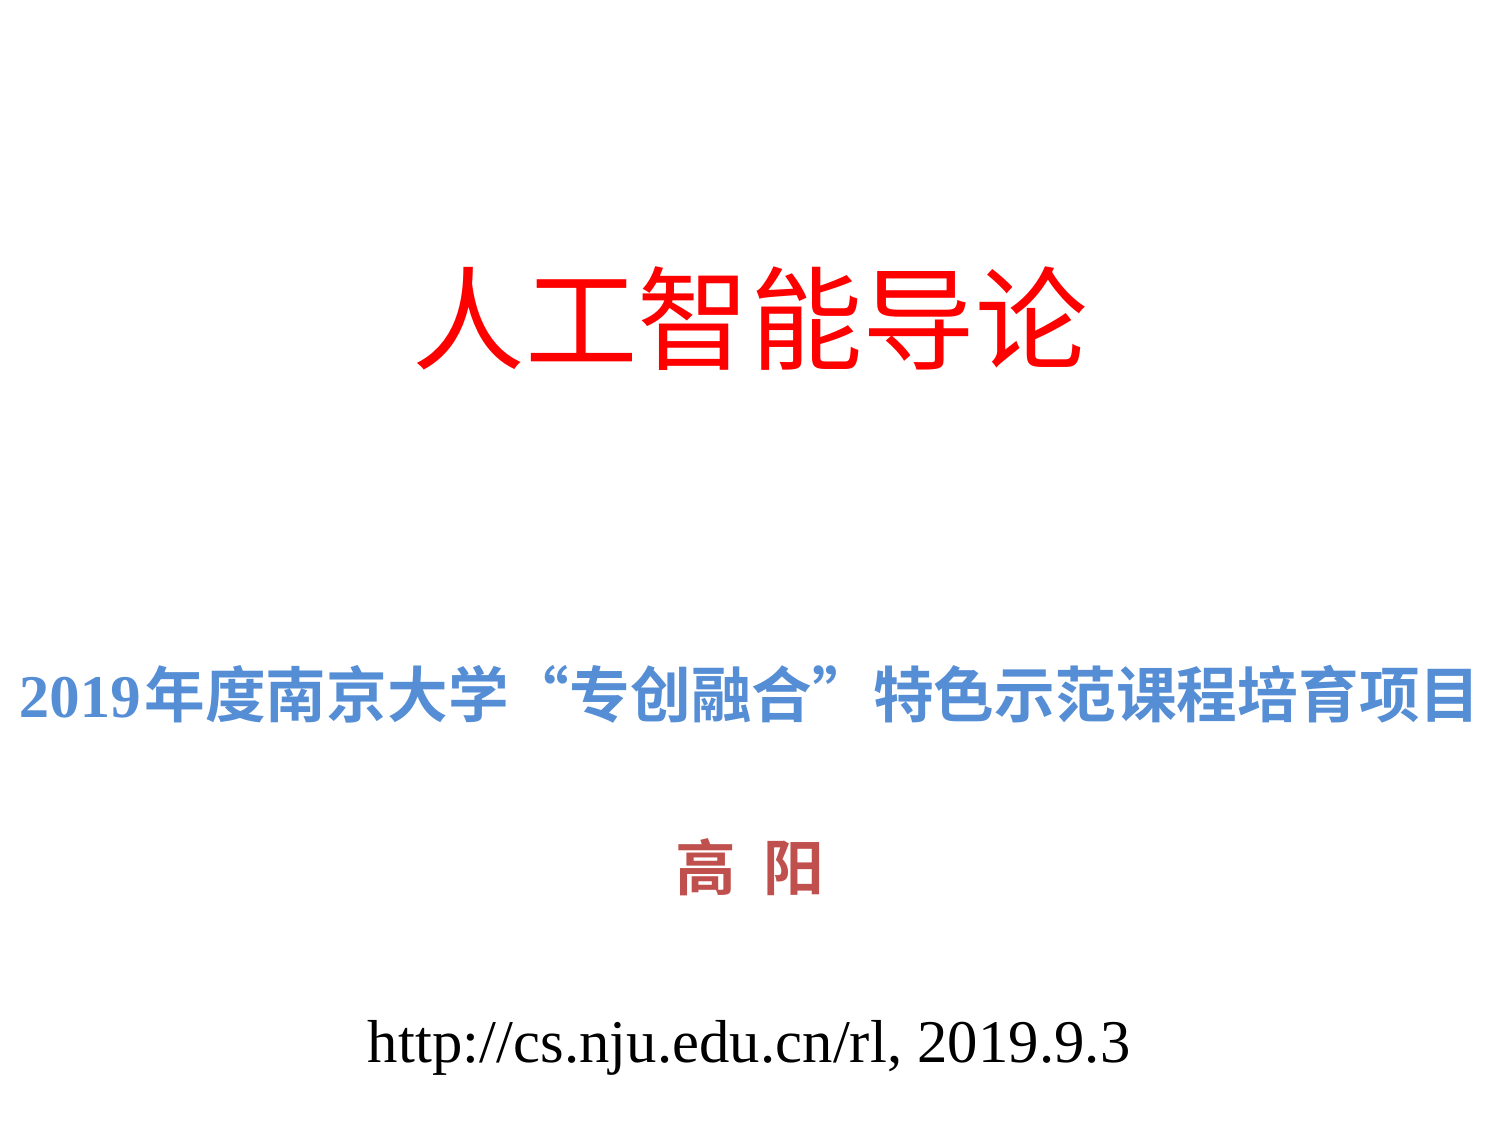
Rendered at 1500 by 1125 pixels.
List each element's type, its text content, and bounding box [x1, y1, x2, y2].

title 人工智能导论 [112, 196, 1388, 438]
subtitle 2019年度南京大学“专创融合”特色示范课程培育项目 高 阳 http://cs.nju.edu.cn/rl, 2019.9.3 [0, 562, 1500, 1125]
